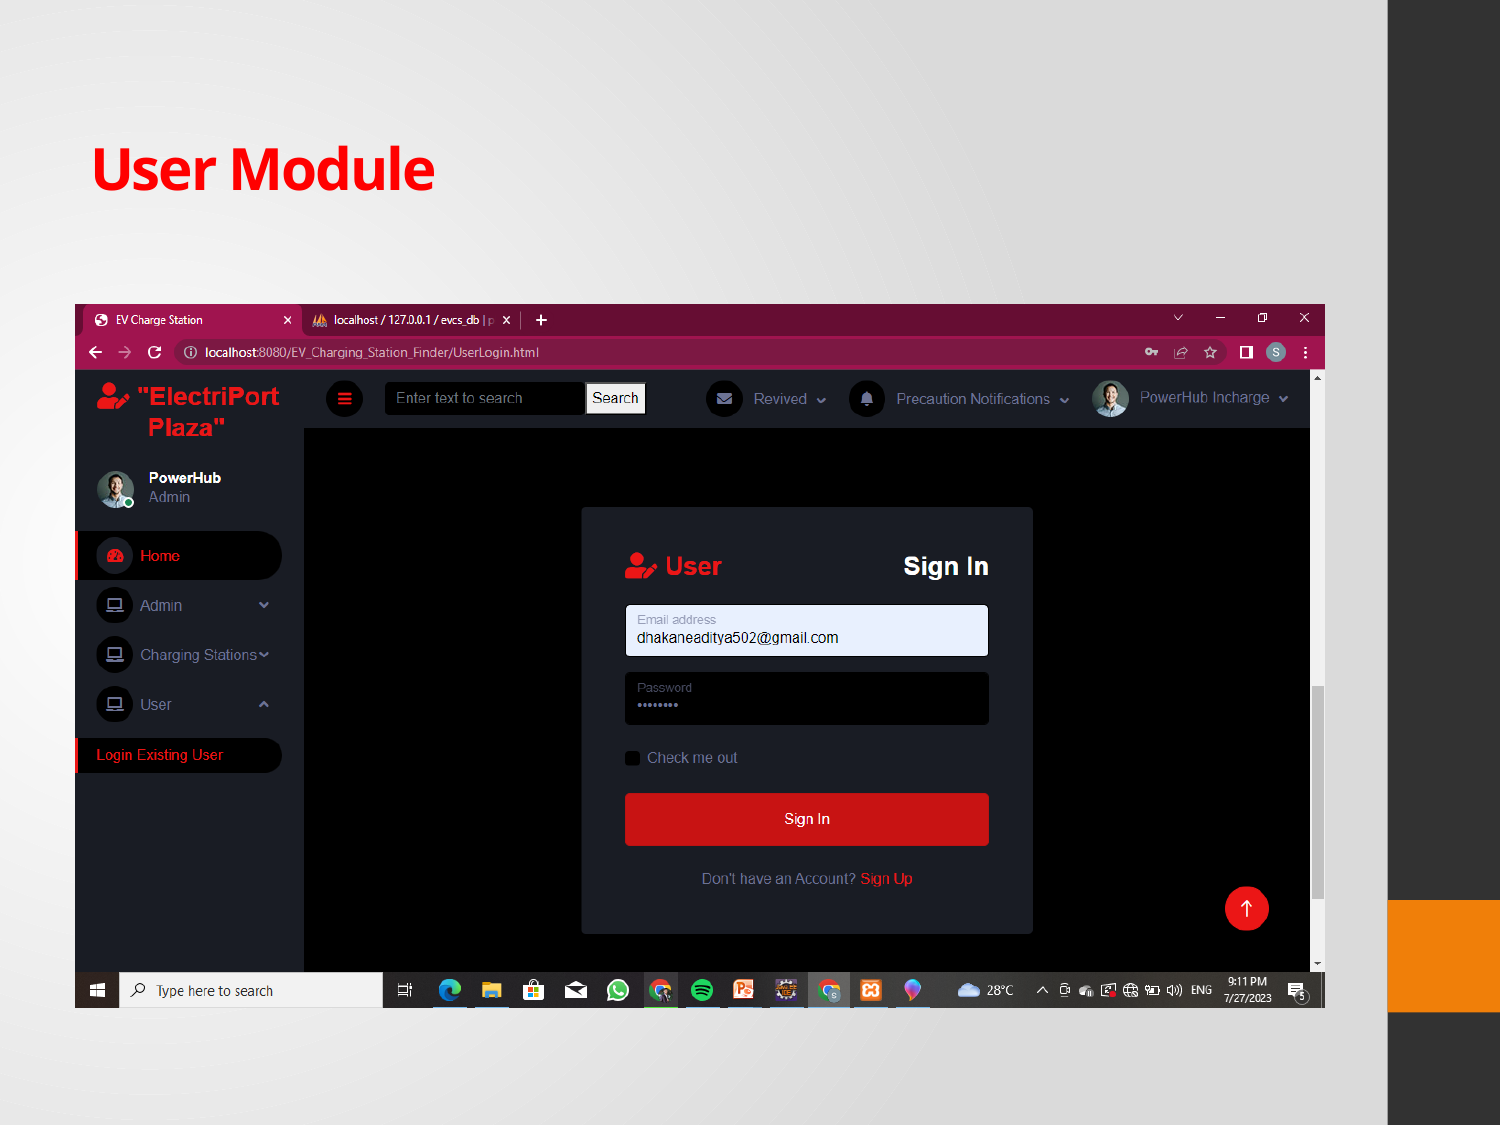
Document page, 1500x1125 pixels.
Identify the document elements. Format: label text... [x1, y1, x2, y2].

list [74, 304, 1326, 1009]
title User Module [75, 116, 1325, 218]
